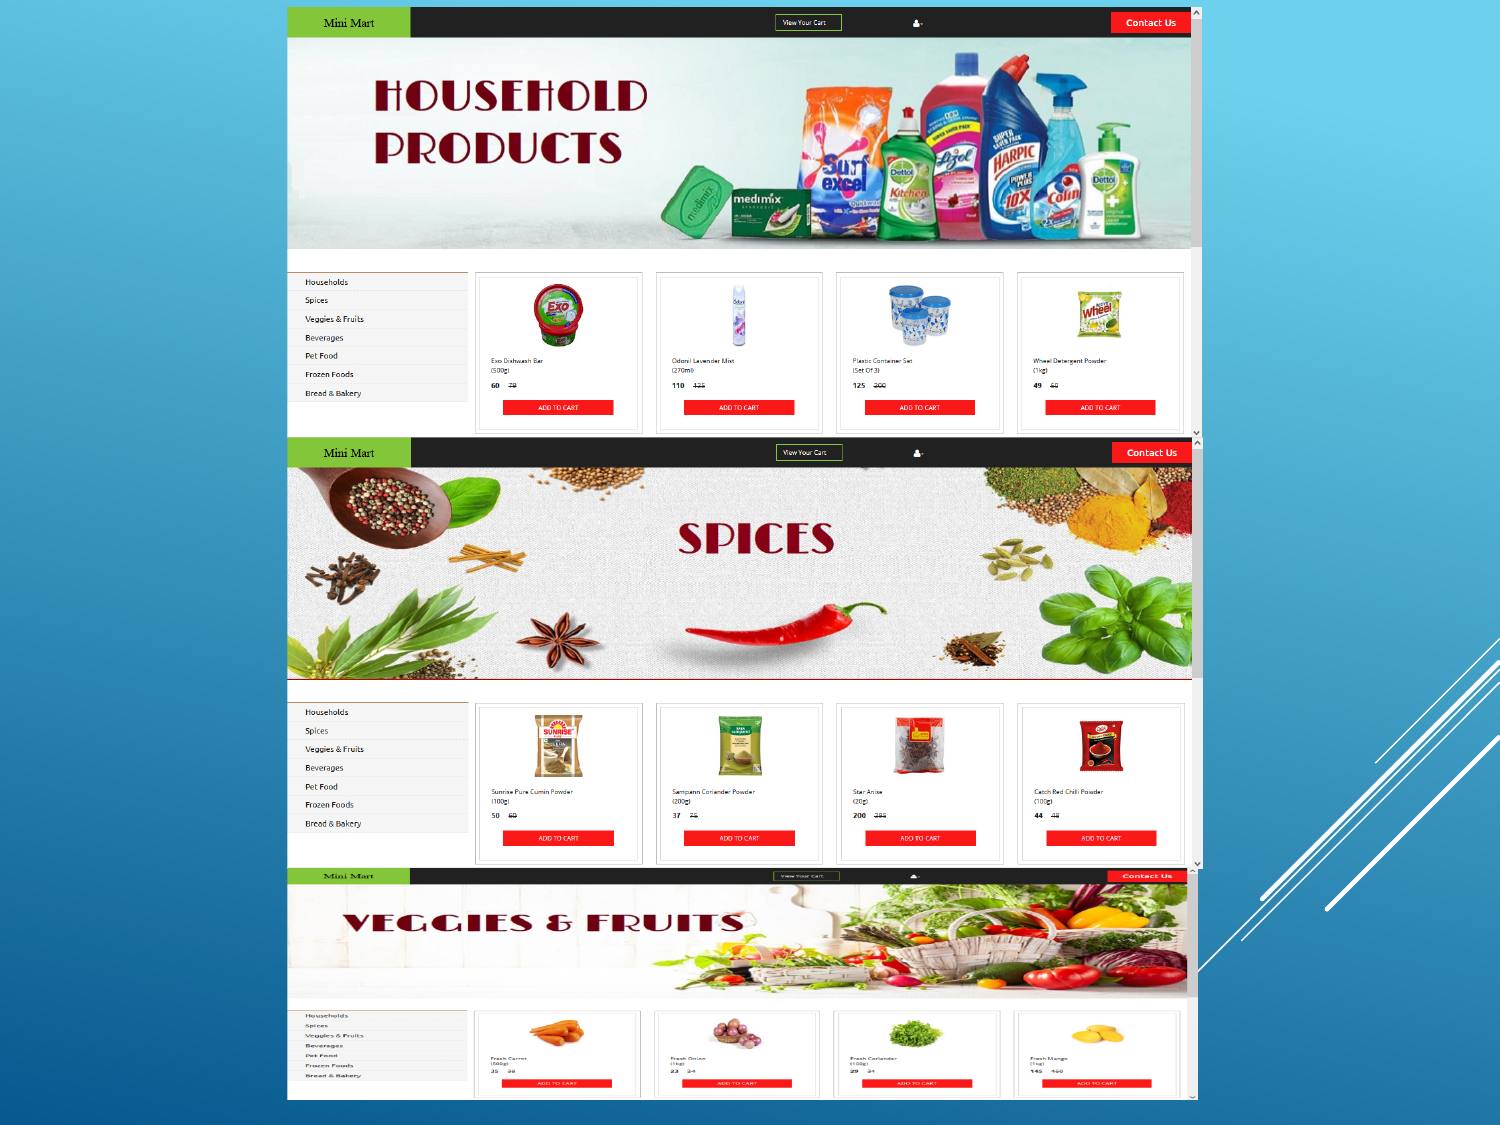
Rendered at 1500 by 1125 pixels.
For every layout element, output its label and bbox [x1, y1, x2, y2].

picture [287, 6, 1204, 1101]
